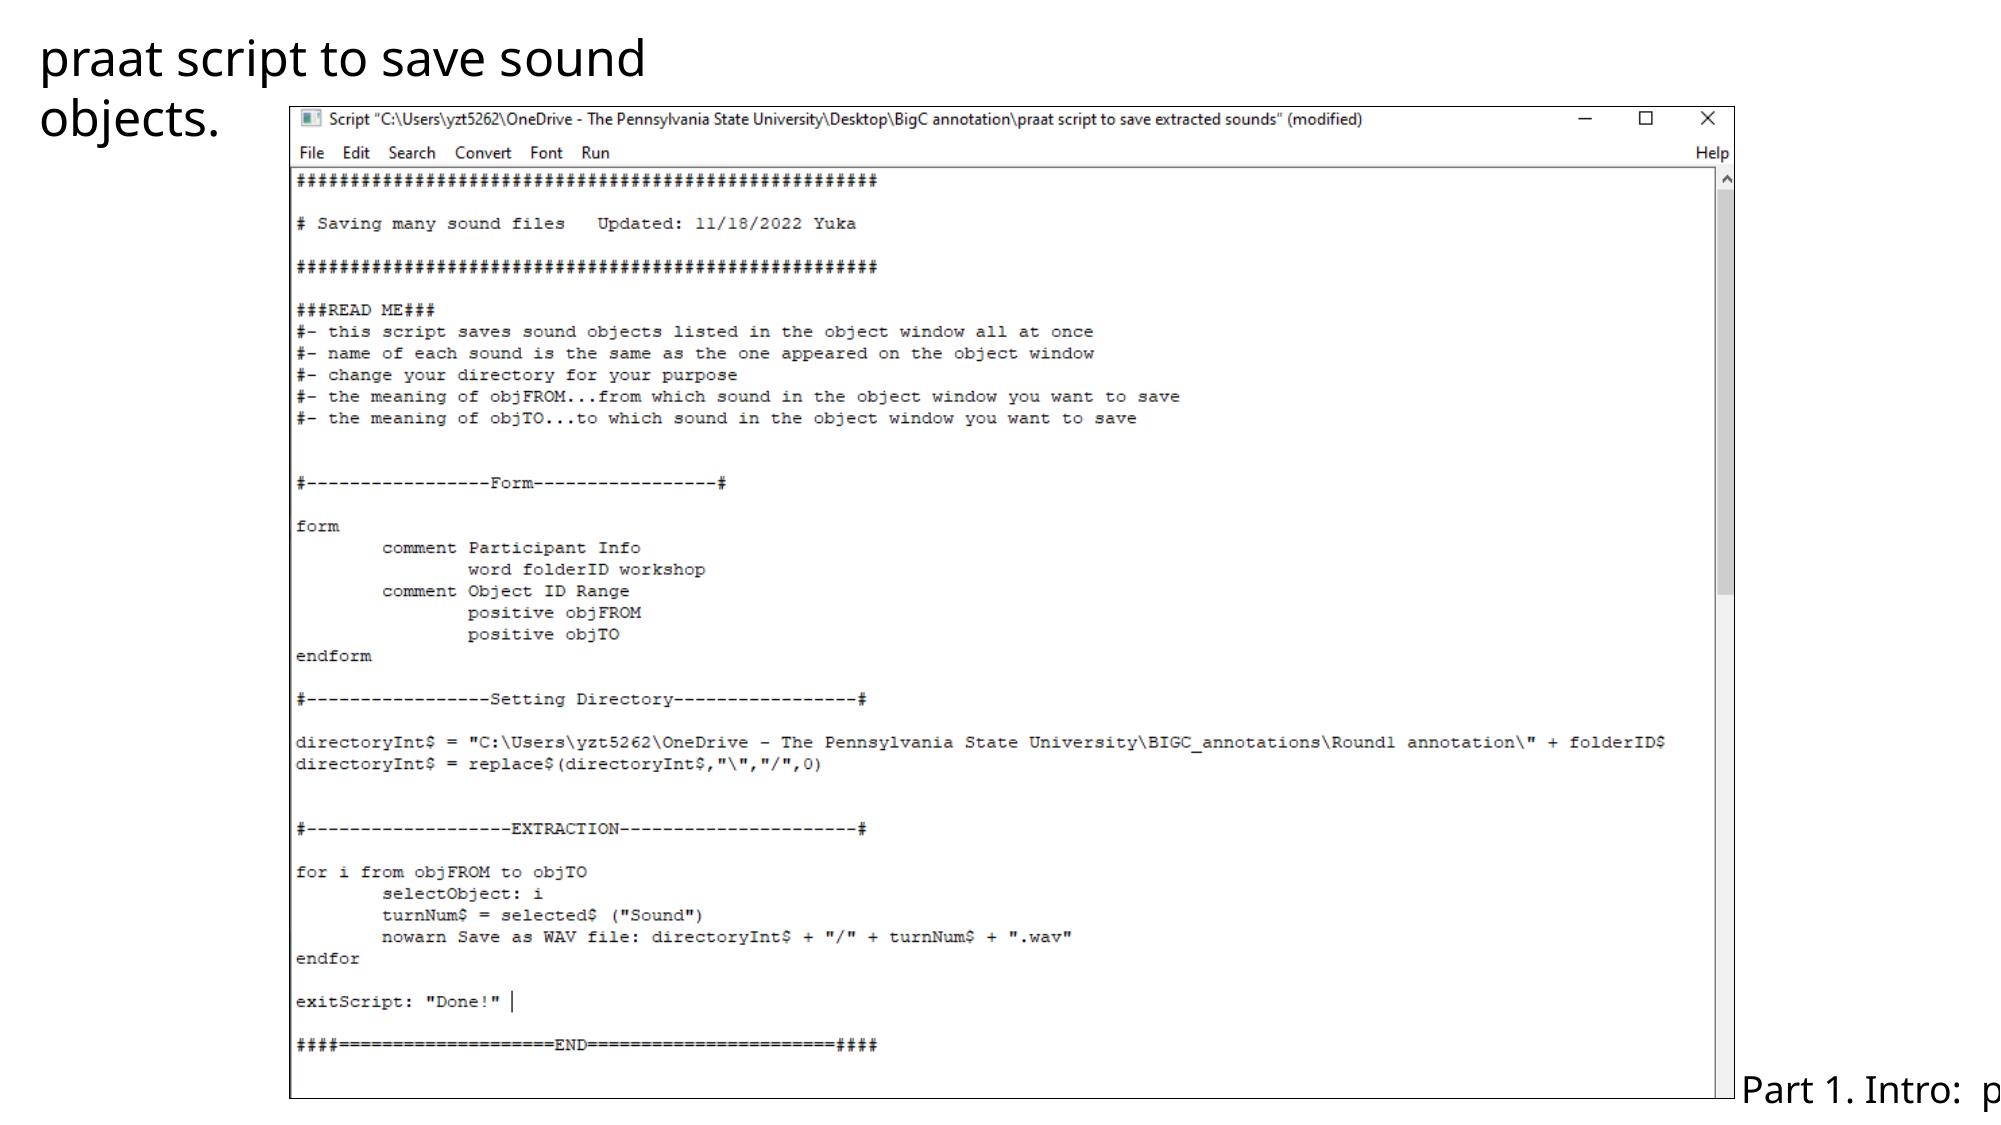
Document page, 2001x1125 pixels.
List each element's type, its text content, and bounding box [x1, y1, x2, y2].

text_box praat script to save sound objects. [24, 19, 770, 155]
text_box Part 1. Intro: p4/7 [1726, 1058, 2000, 1119]
picture [289, 106, 1735, 1099]
